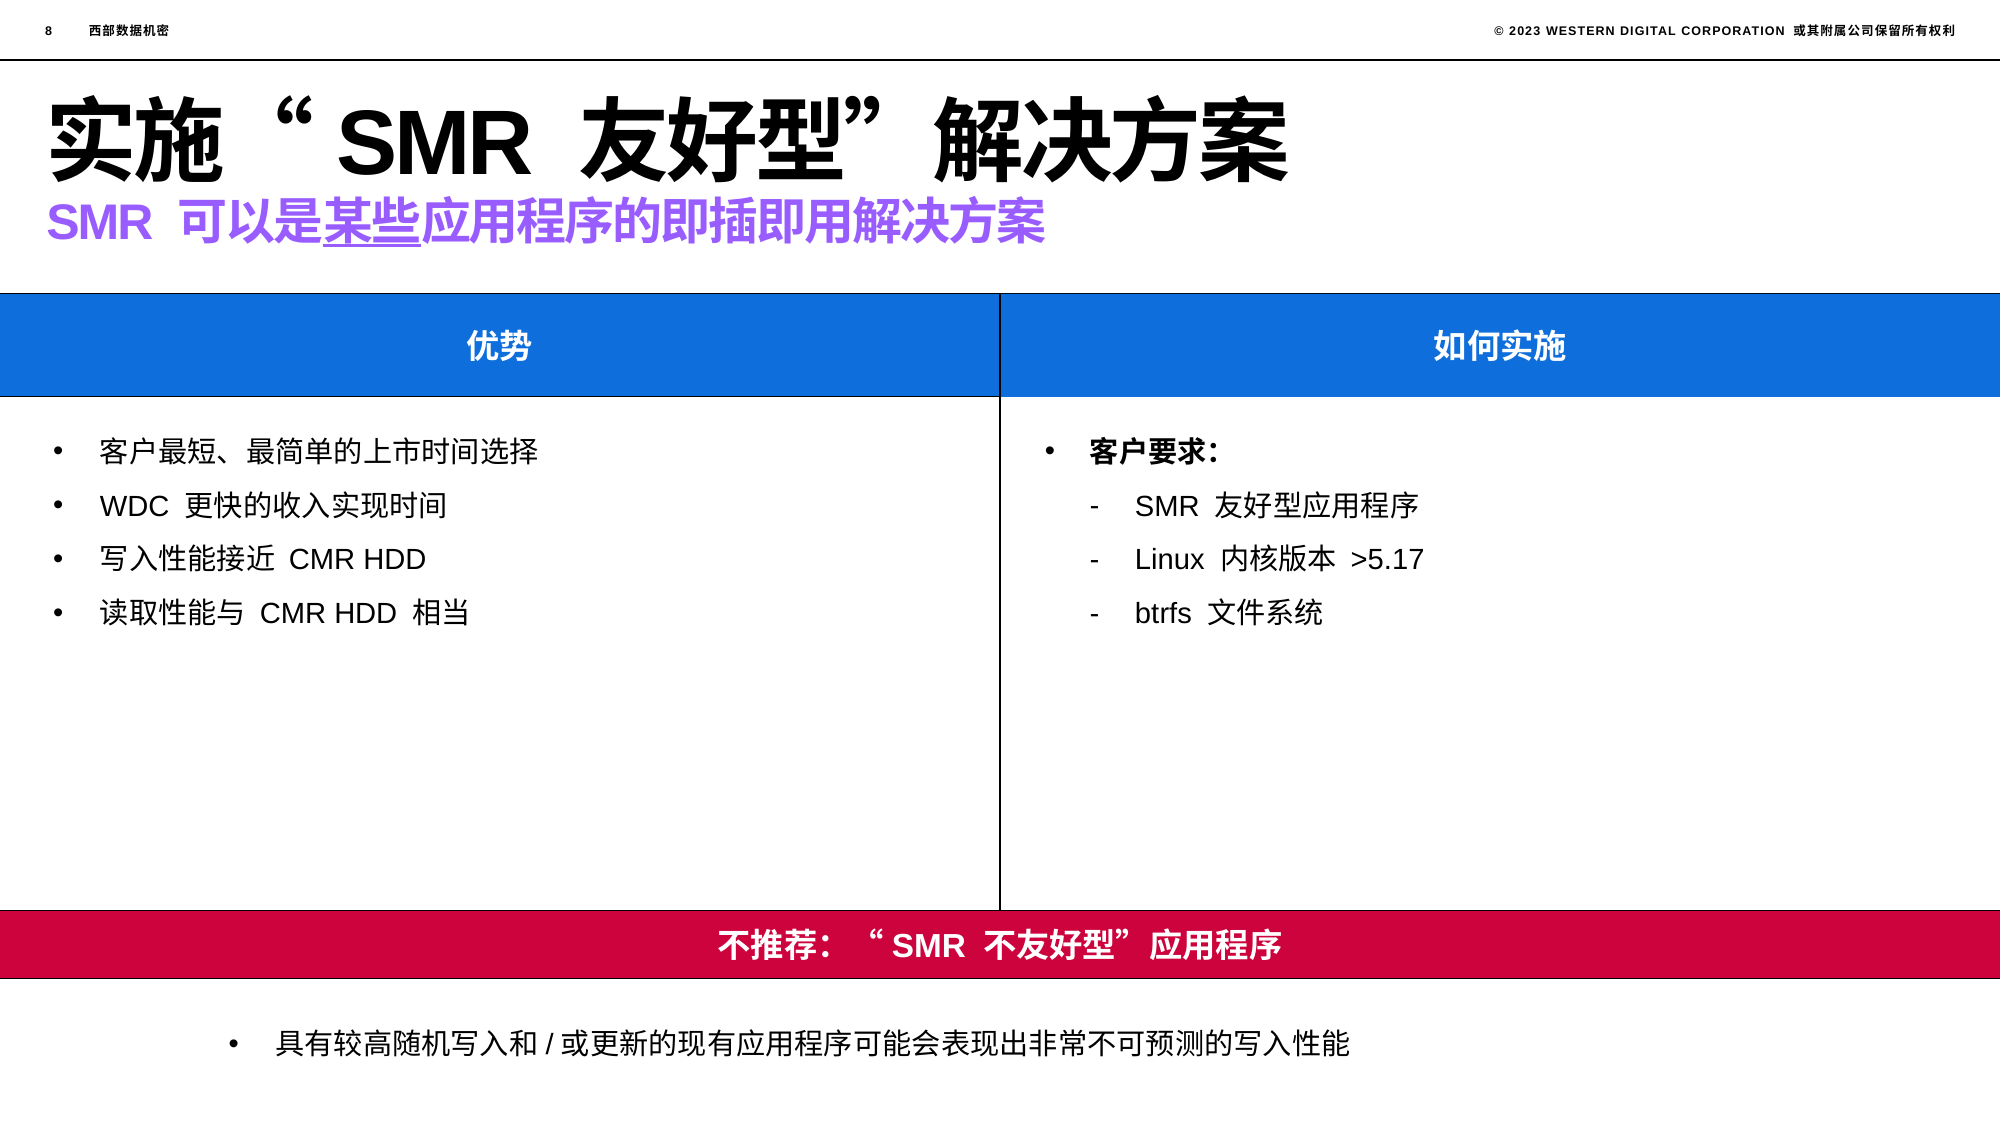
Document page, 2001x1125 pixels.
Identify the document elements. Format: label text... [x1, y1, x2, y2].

text_box 不推荐：“SMR 不友好型”应用程序 [0, 911, 2000, 978]
list SMR 可以是某些应用程序的即插即用解决方案 [45, 196, 1956, 264]
text_box 客户要求： SMR 友好型应用程序 Linux 内核版本 >5.17 btrfs 文件系统 [1030, 425, 1941, 798]
text_box 优势 [0, 295, 999, 396]
text_box 具有较高随机写入和/或更新的现有应用程序可能会表现出非常不可预测的写入性能 [213, 1017, 1795, 1068]
text_box 如何实施 [1001, 295, 2000, 396]
slide_number 8 [45, 20, 80, 40]
title 实施“SMR 友好型”解决方案 [45, 93, 1956, 194]
text_box 客户最短、最简单的上市时间选择 WDC 更快的收入实现时间 写入性能接近 CMR HDD 读取性能与 CMR HDD 相当 [38, 425, 962, 691]
